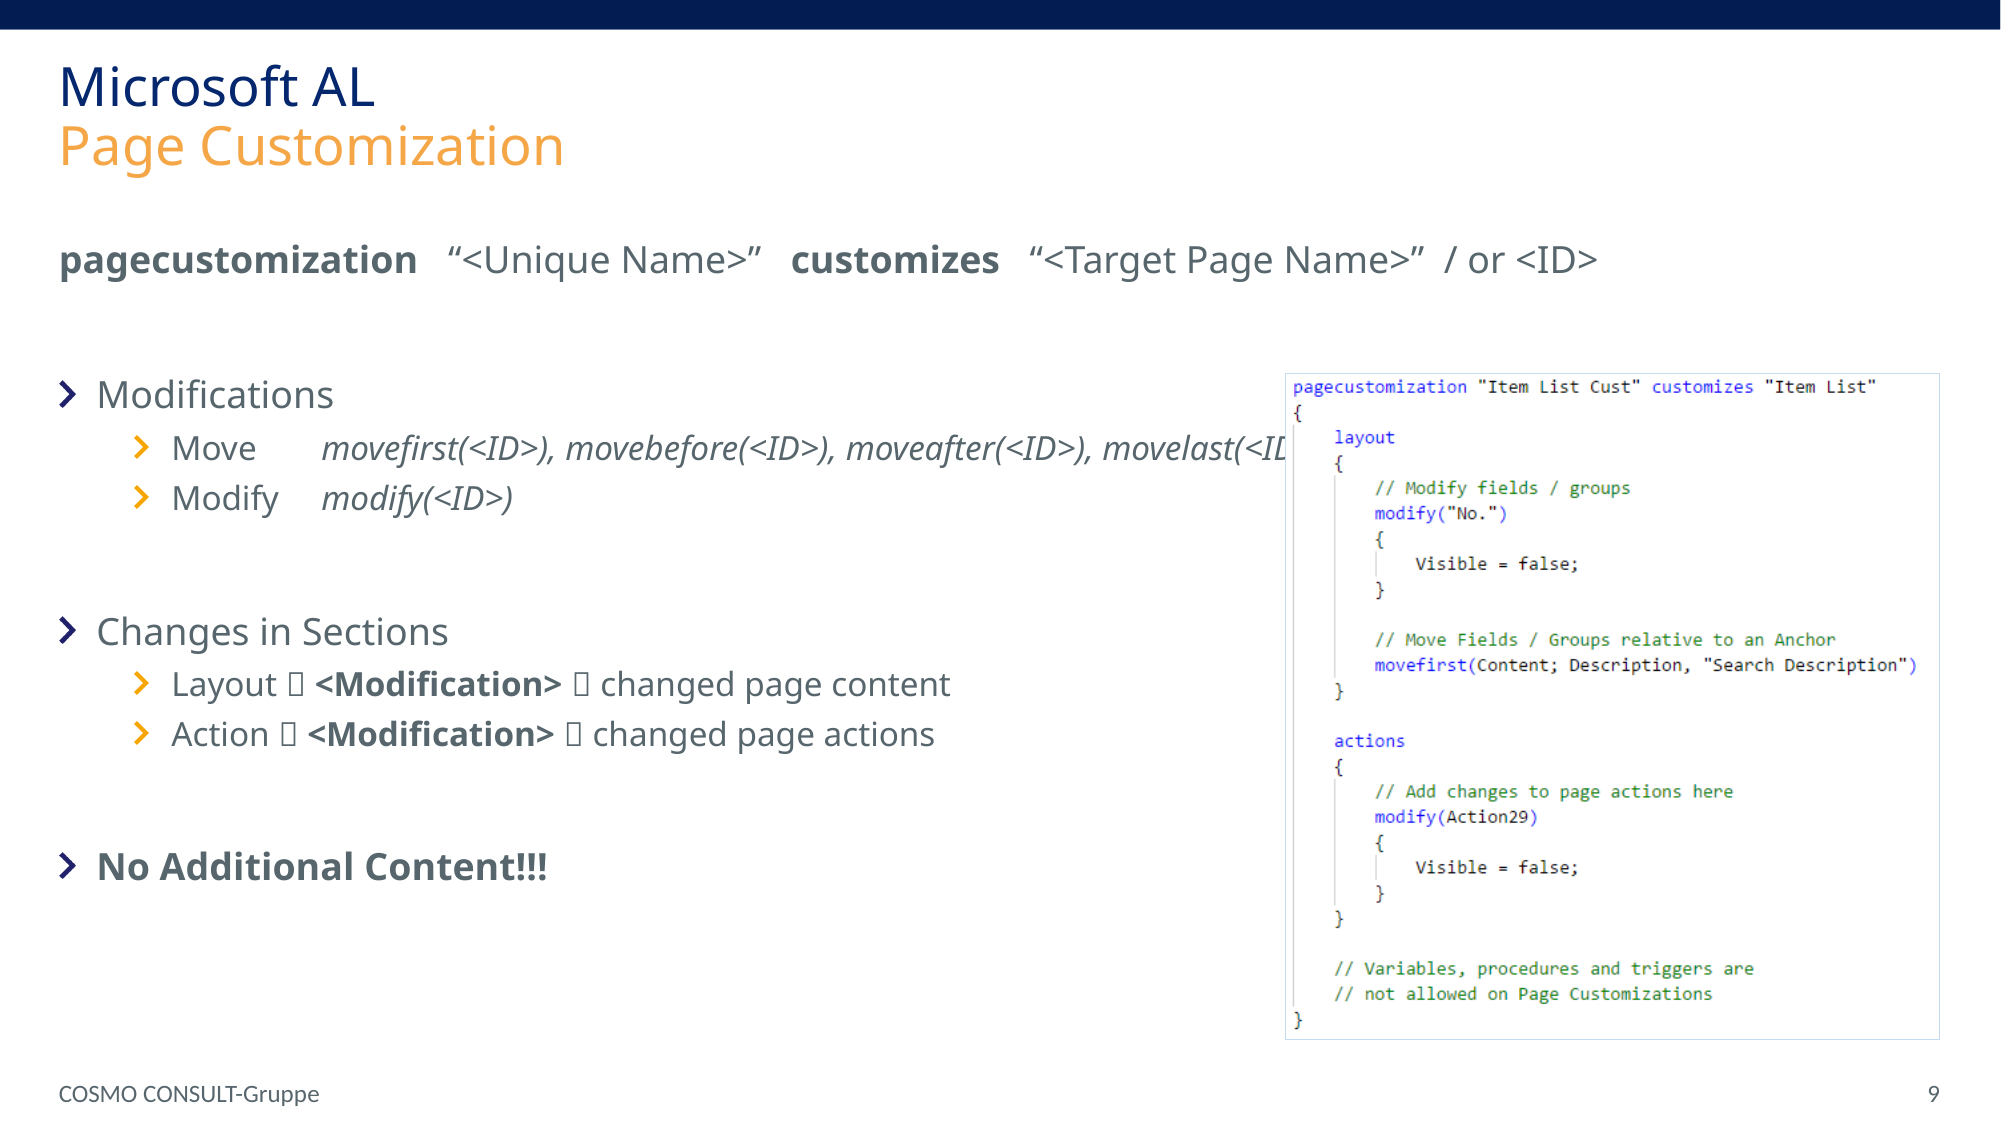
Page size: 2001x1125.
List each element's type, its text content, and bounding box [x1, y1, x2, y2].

picture [134, 671, 149, 695]
picture [1285, 373, 1940, 1040]
slide_number 9 [1526, 1062, 1940, 1123]
picture [59, 852, 76, 879]
slide_number COSMO CONSULT-Gruppe [59, 1062, 509, 1123]
picture [59, 380, 76, 408]
list pagecustomization “<Unique Name>” customizes “<Target Page Name>” / or <ID> Modifications Move movefirst(<ID>), movebefore(<ID>), moveafter(<ID>), movelast(<ID>) Modify modify(<ID>) Changes in Sections Layout  <Modification>  changed page content Action  <Modification>  changed page actions No Additional Content!!! [58, 235, 1941, 1040]
picture [134, 485, 149, 509]
title Microsoft AL Page Customization [59, 59, 1940, 178]
picture [59, 616, 76, 644]
picture [134, 435, 149, 459]
picture [134, 721, 149, 745]
